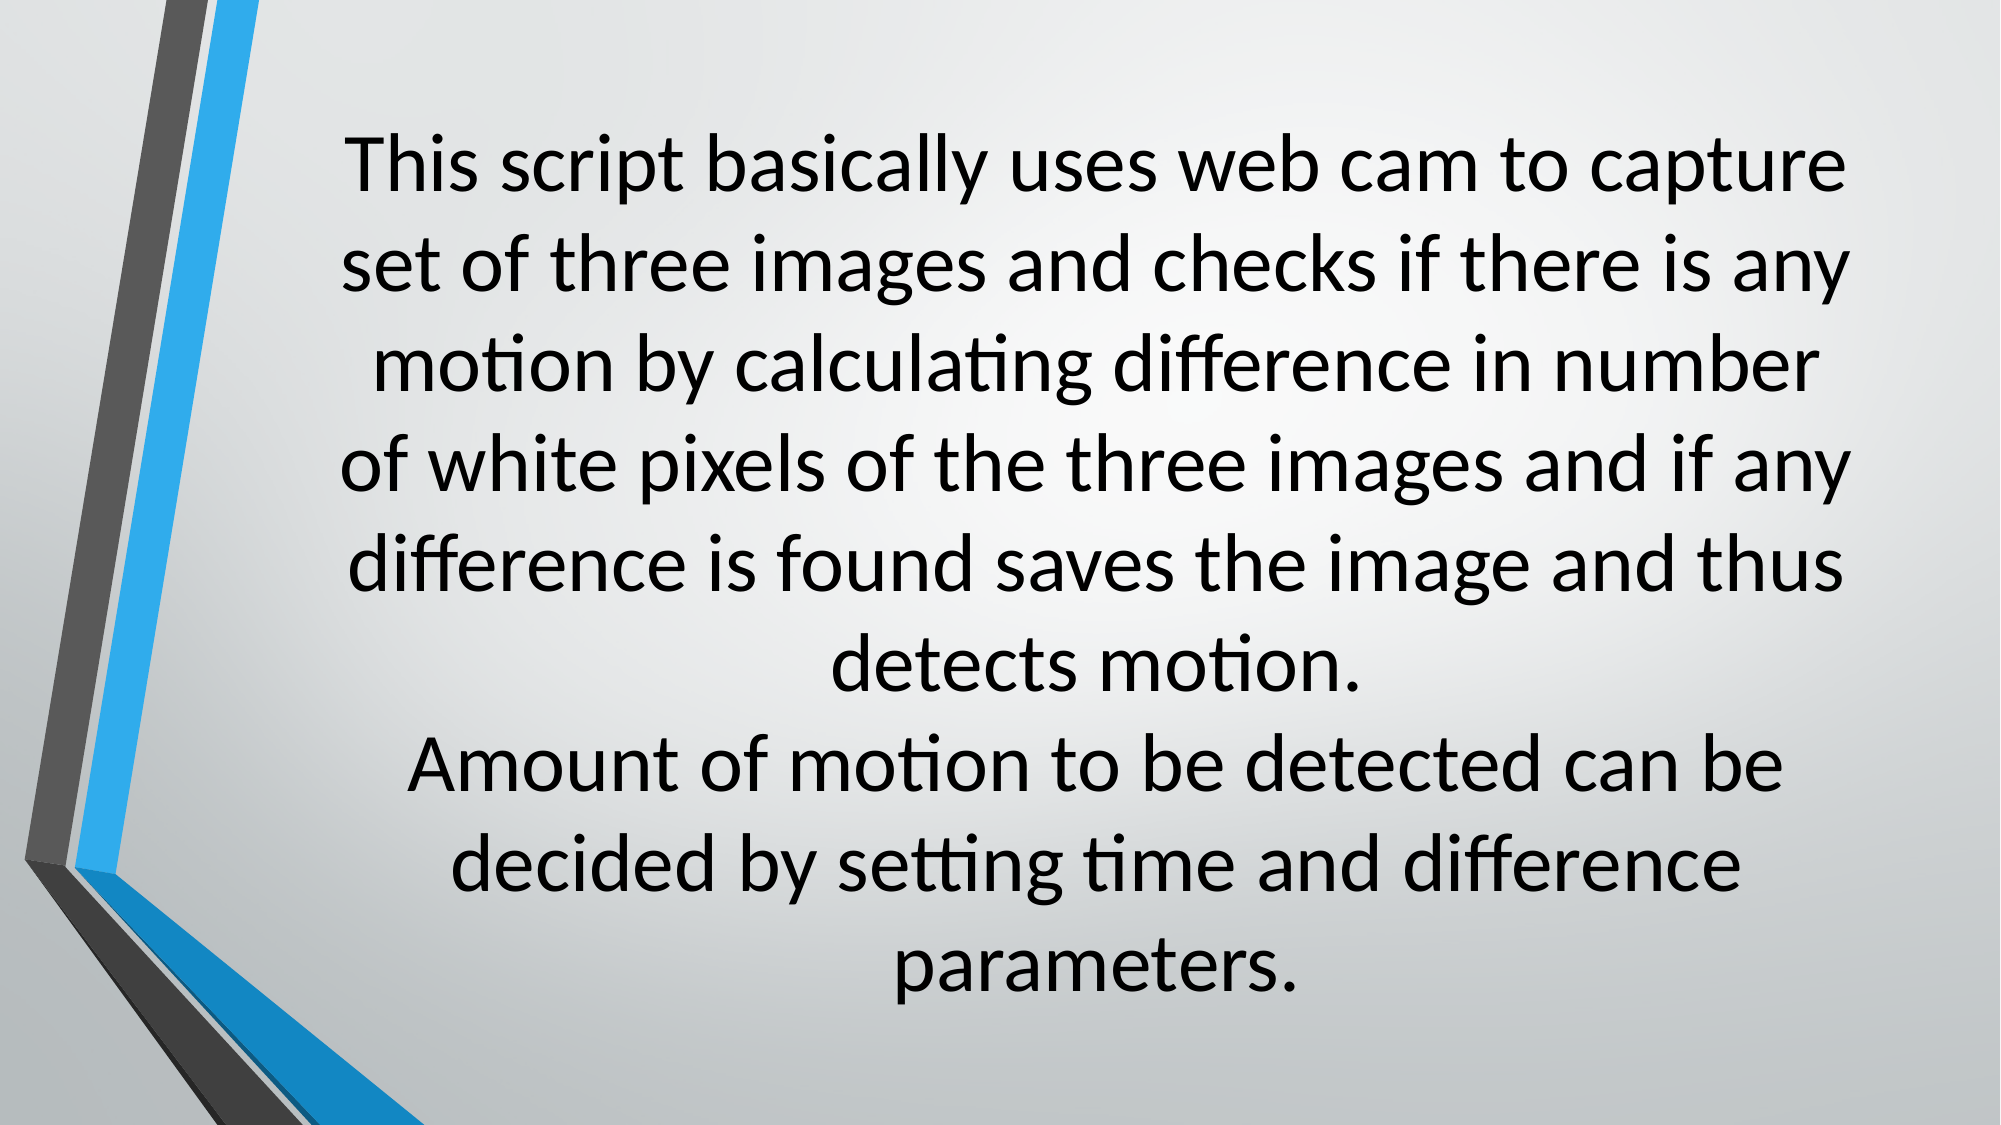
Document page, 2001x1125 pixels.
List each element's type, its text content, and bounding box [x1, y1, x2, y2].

text_box This script basically uses web cam to capture set of three images and checks if there is any motion by calculating difference in number of white pixels of the three images and if any difference is found saves the image and thus detects motion. Amount of motion to be detected can be decided by setting time and difference parameters. [316, 100, 1878, 1016]
